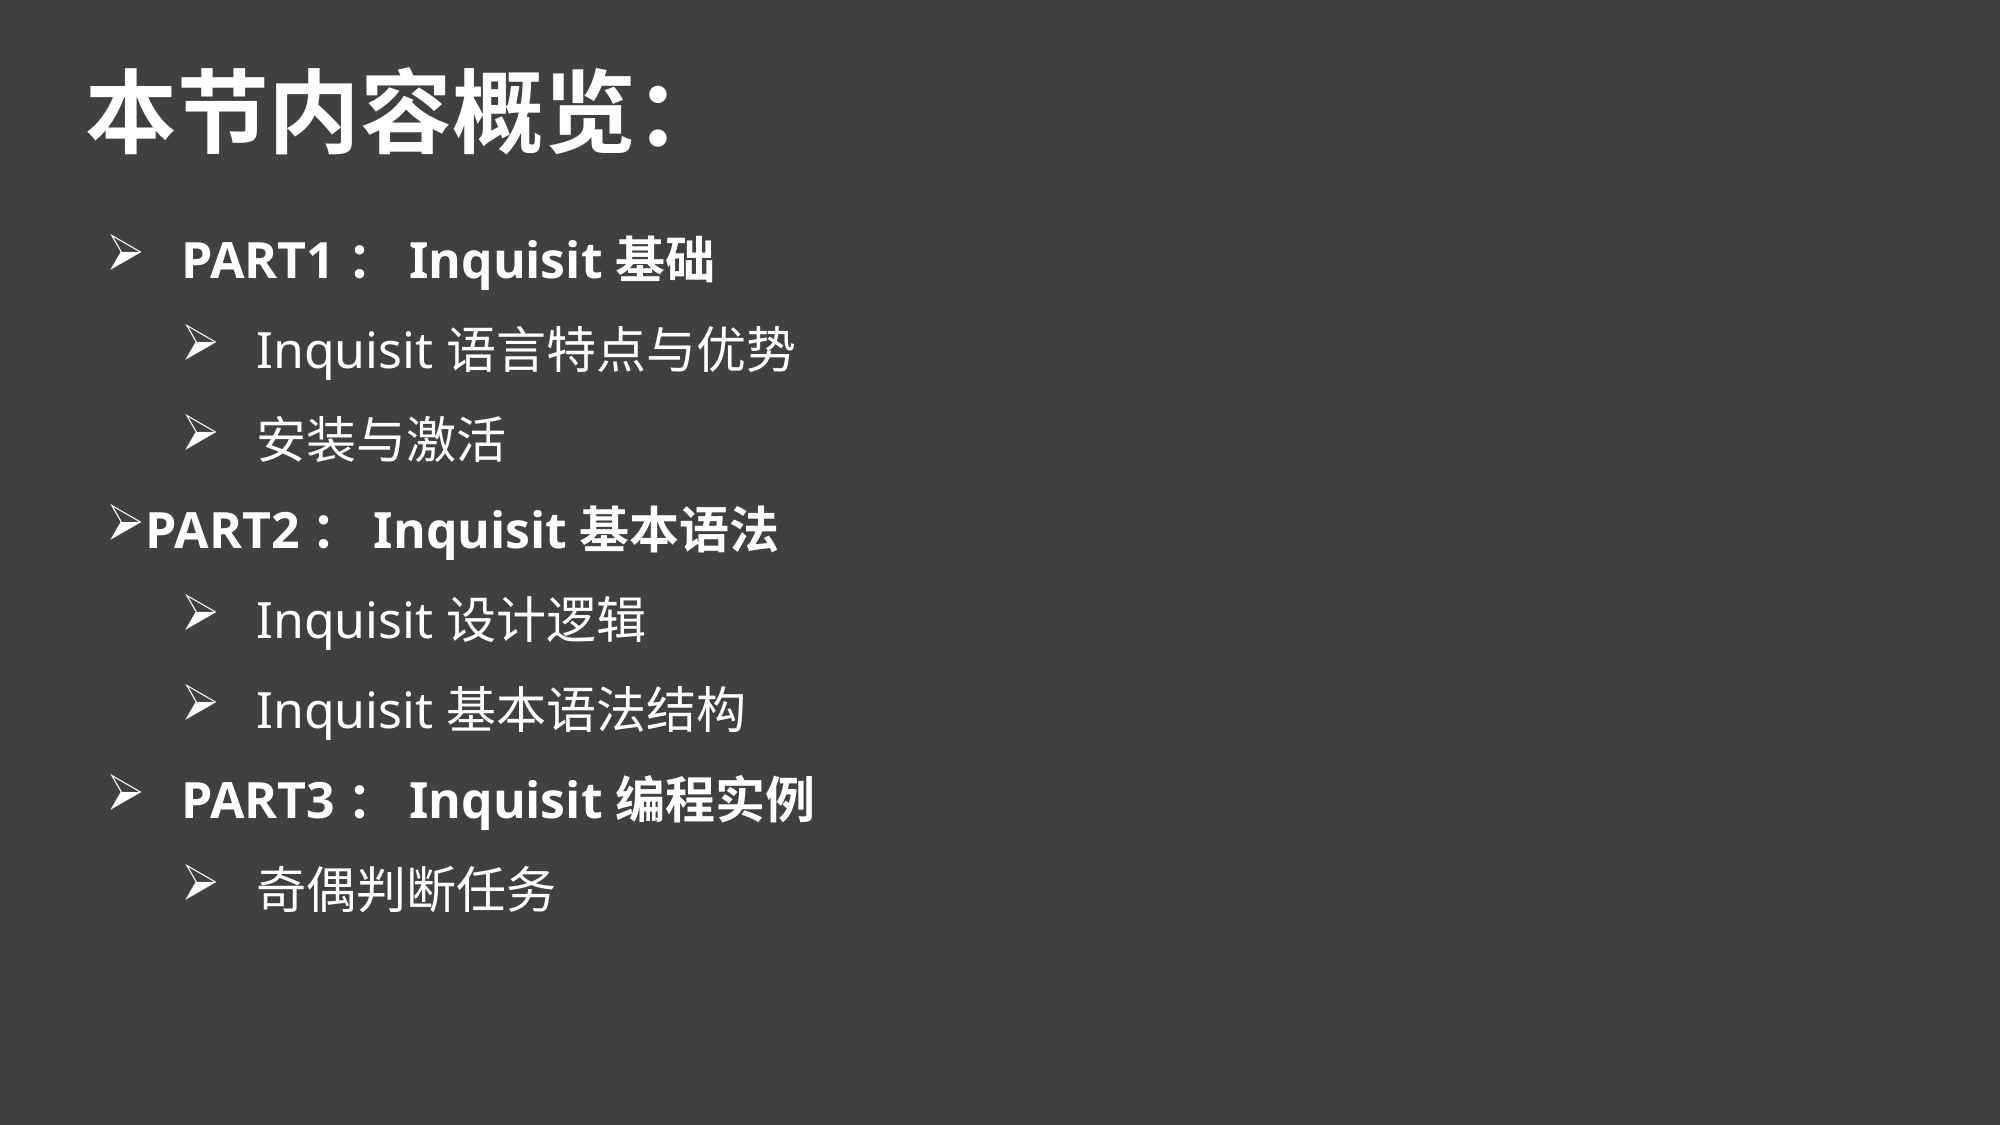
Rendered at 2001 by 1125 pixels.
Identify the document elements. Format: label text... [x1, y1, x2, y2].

title 本节内容概览： [70, 7, 1796, 226]
text_box PART1：Inquisit基础 Inquisit语言特点与优势 安装与激活 PART2：Inquisit基本语法 Inquisit设计逻辑 Inquisit基本语法结构 PART3：Inquisit编程实例 奇偶判断任务 [91, 191, 1709, 927]
